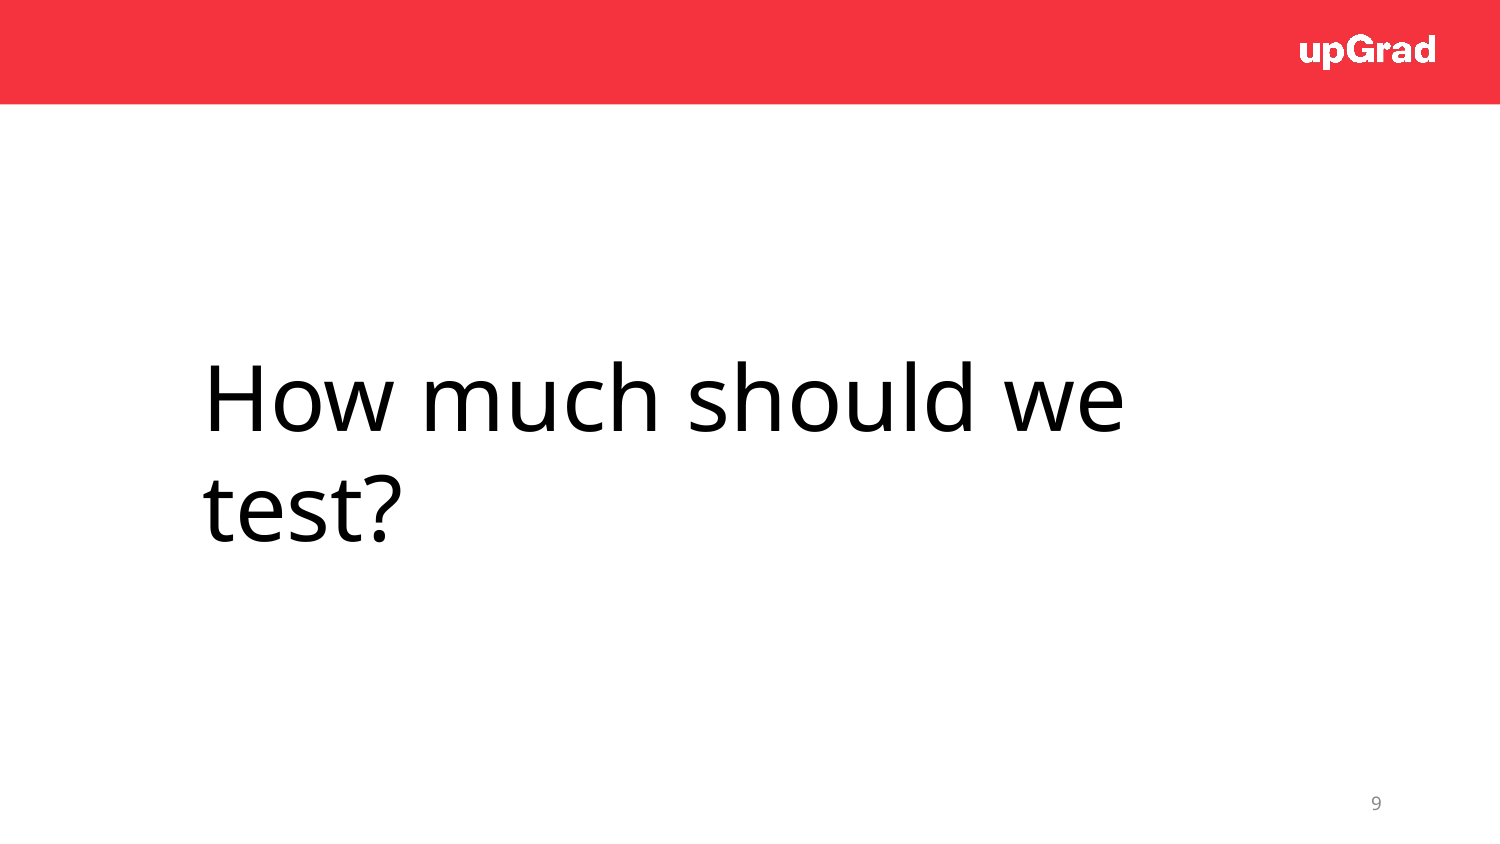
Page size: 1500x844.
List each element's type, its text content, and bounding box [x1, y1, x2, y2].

text_box How much should we test? [180, 325, 1320, 433]
picture [1300, 34, 1435, 70]
slide_number 9 [1059, 782, 1397, 827]
